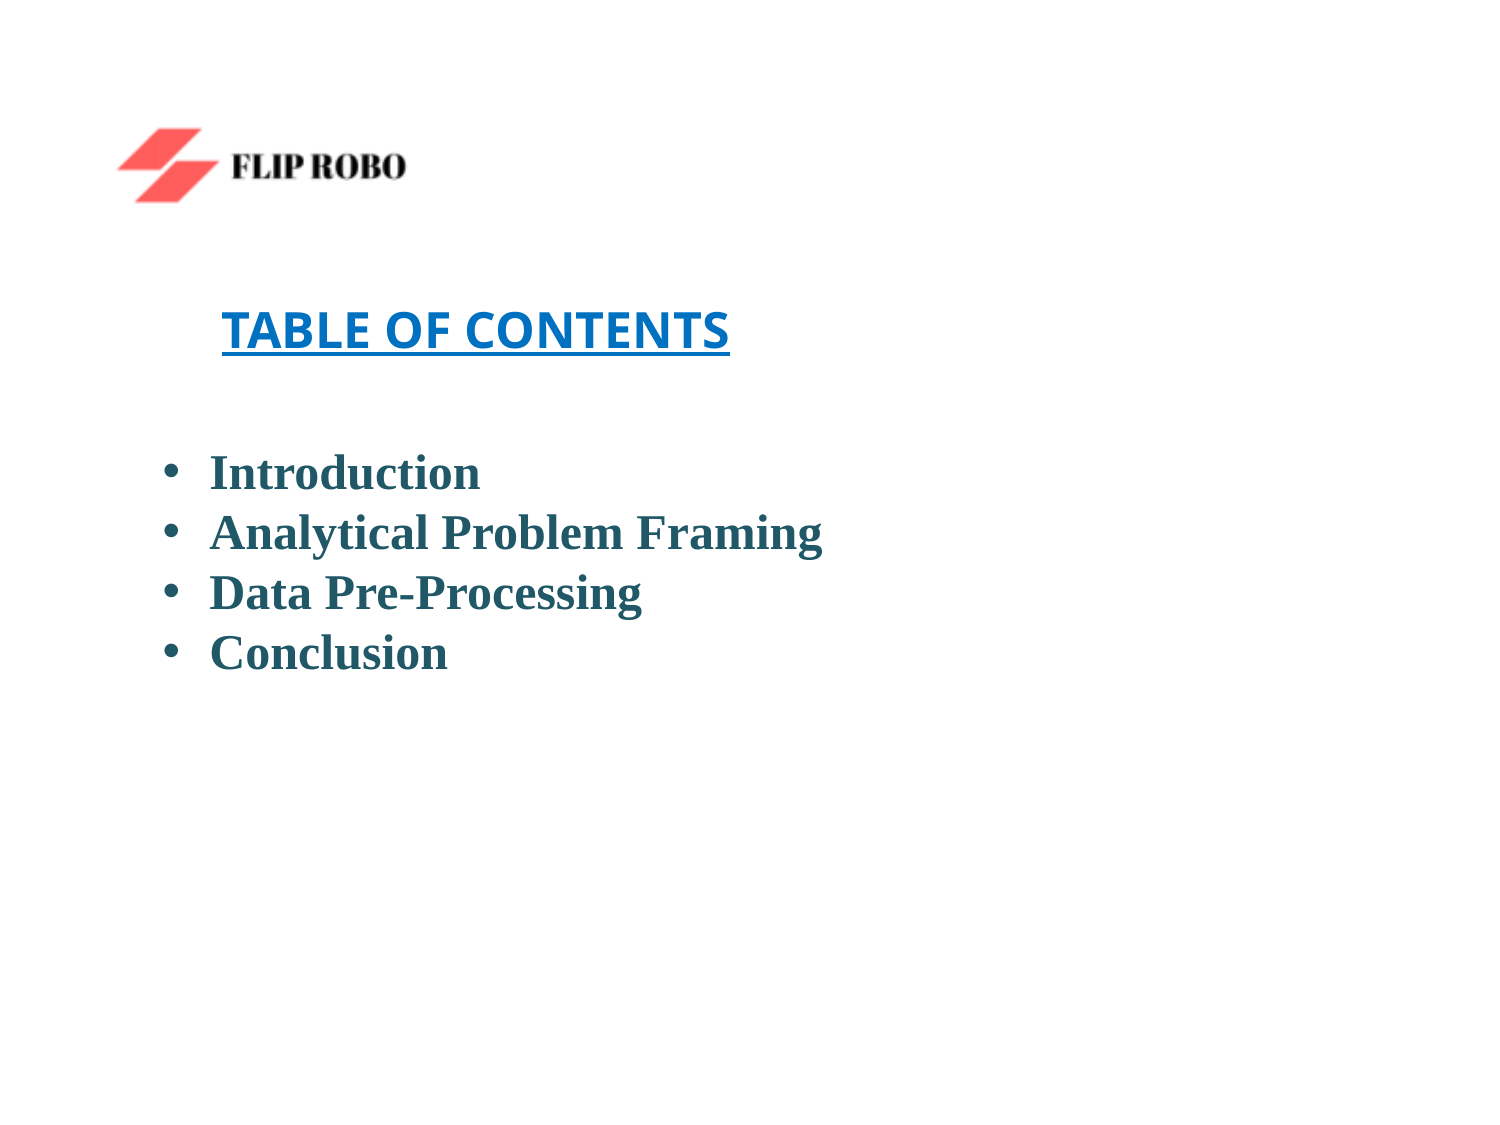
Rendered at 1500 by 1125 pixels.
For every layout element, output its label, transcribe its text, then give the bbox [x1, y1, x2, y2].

picture [103, 106, 435, 232]
text_box TABLE OF CONTENTS [159, 290, 793, 367]
text_box Introduction Analytical Problem Framing Data Pre-Processing Conclusion [147, 432, 898, 690]
